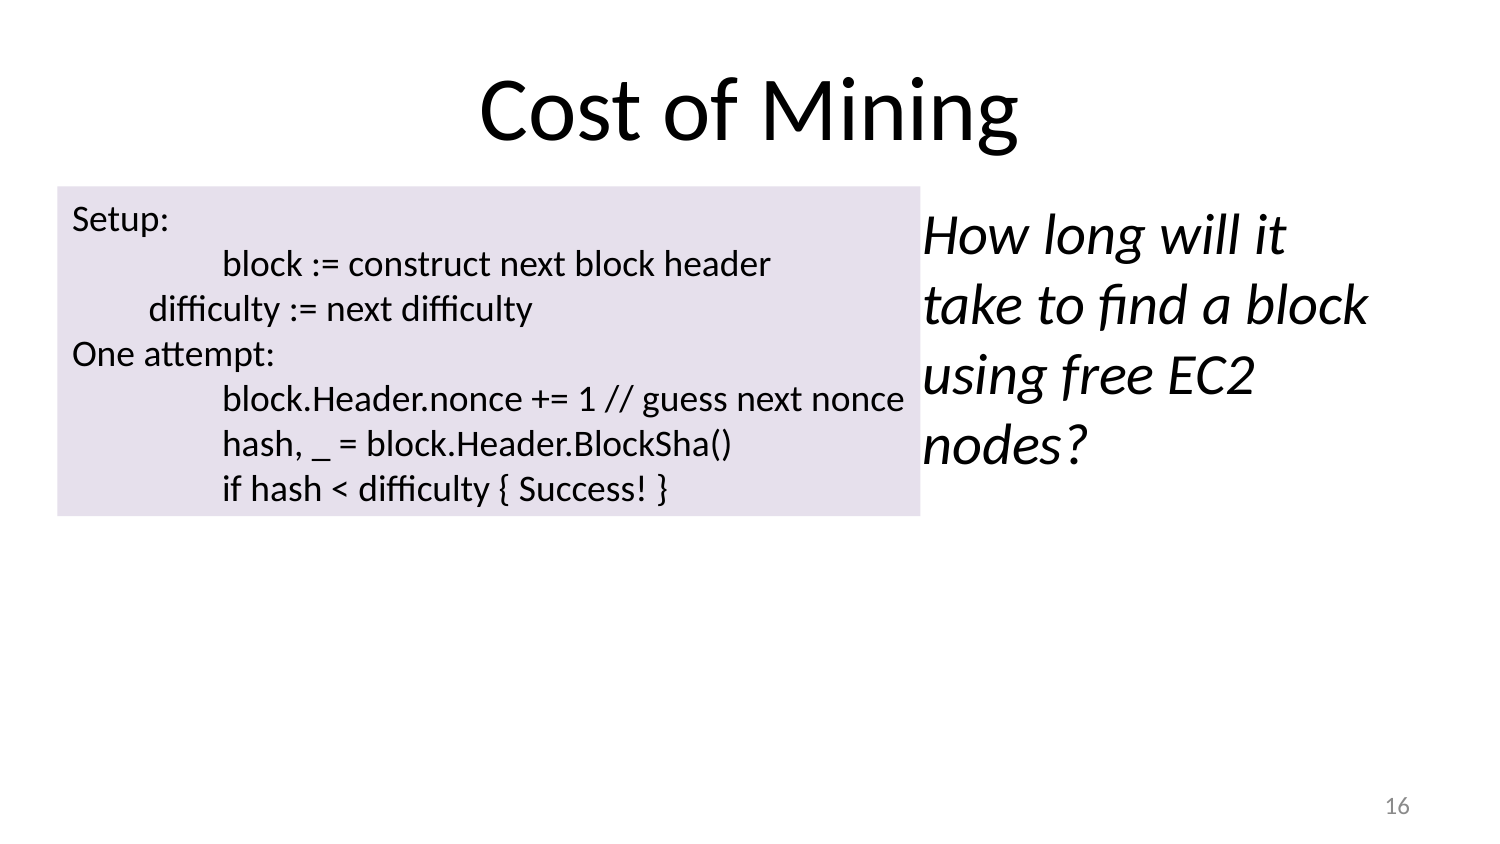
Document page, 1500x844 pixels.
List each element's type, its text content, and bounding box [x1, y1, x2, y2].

slide_number 15 [1074, 782, 1425, 827]
text_box How long will it take to find a block using free EC2 nodes? [907, 189, 1412, 484]
title Cost of Mining [75, 33, 1425, 175]
text_box Setup: block := construct next block header difficulty := next difficulty One attempt: block.Header.nonce += 1 // guess next nonce hash, _ = block.Header.BlockSha() if hash < difficulty { Success! } [57, 186, 921, 517]
